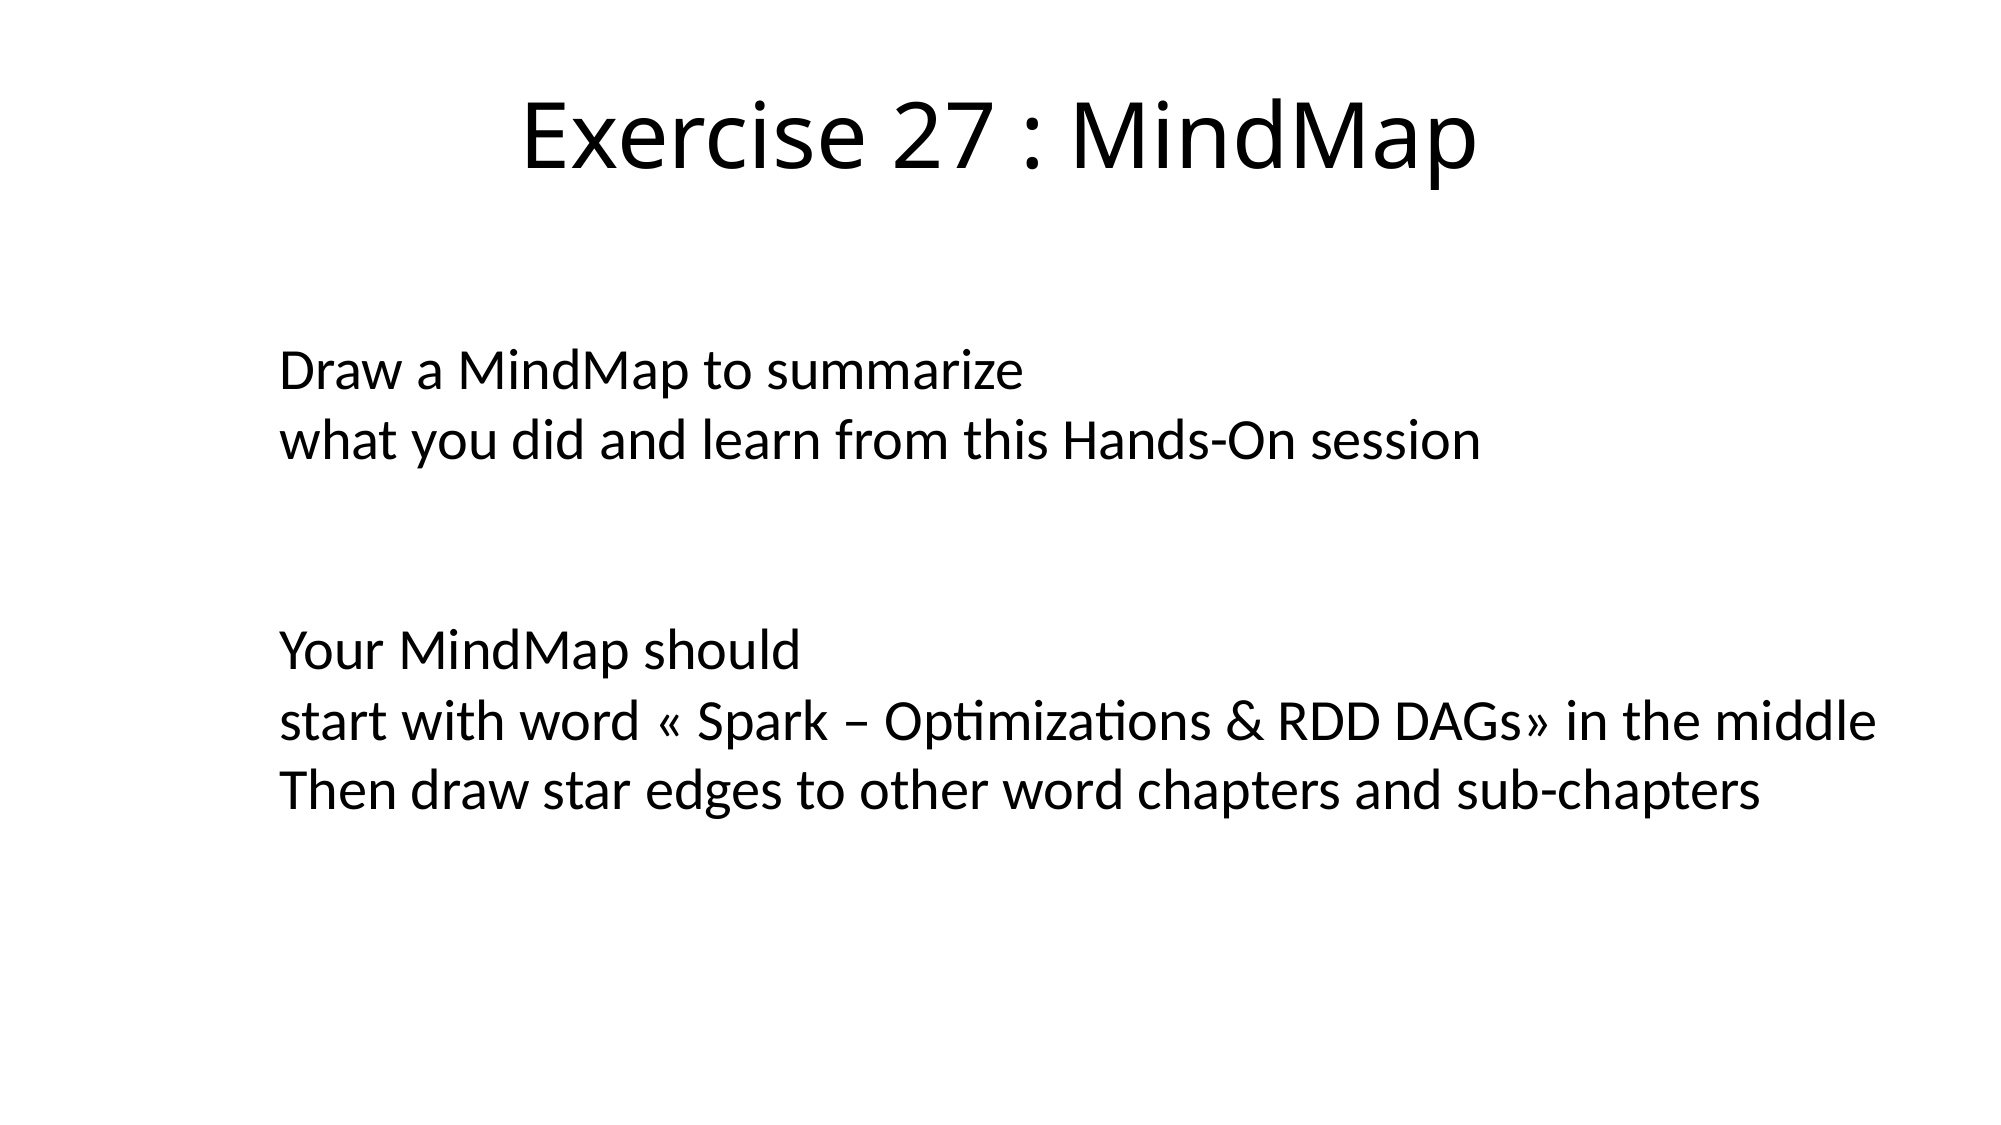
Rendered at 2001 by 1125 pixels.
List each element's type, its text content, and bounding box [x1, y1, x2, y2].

title Exercise 27 : MindMap [137, 59, 1863, 217]
text_box Draw a MindMap to summarize what you did and learn from this Hands-On session Your MindMap should start with word « Spark – Optimizations & RDD DAGs» in the middle Then draw star edges to other word chapters and sub-chapters [264, 324, 1893, 829]
